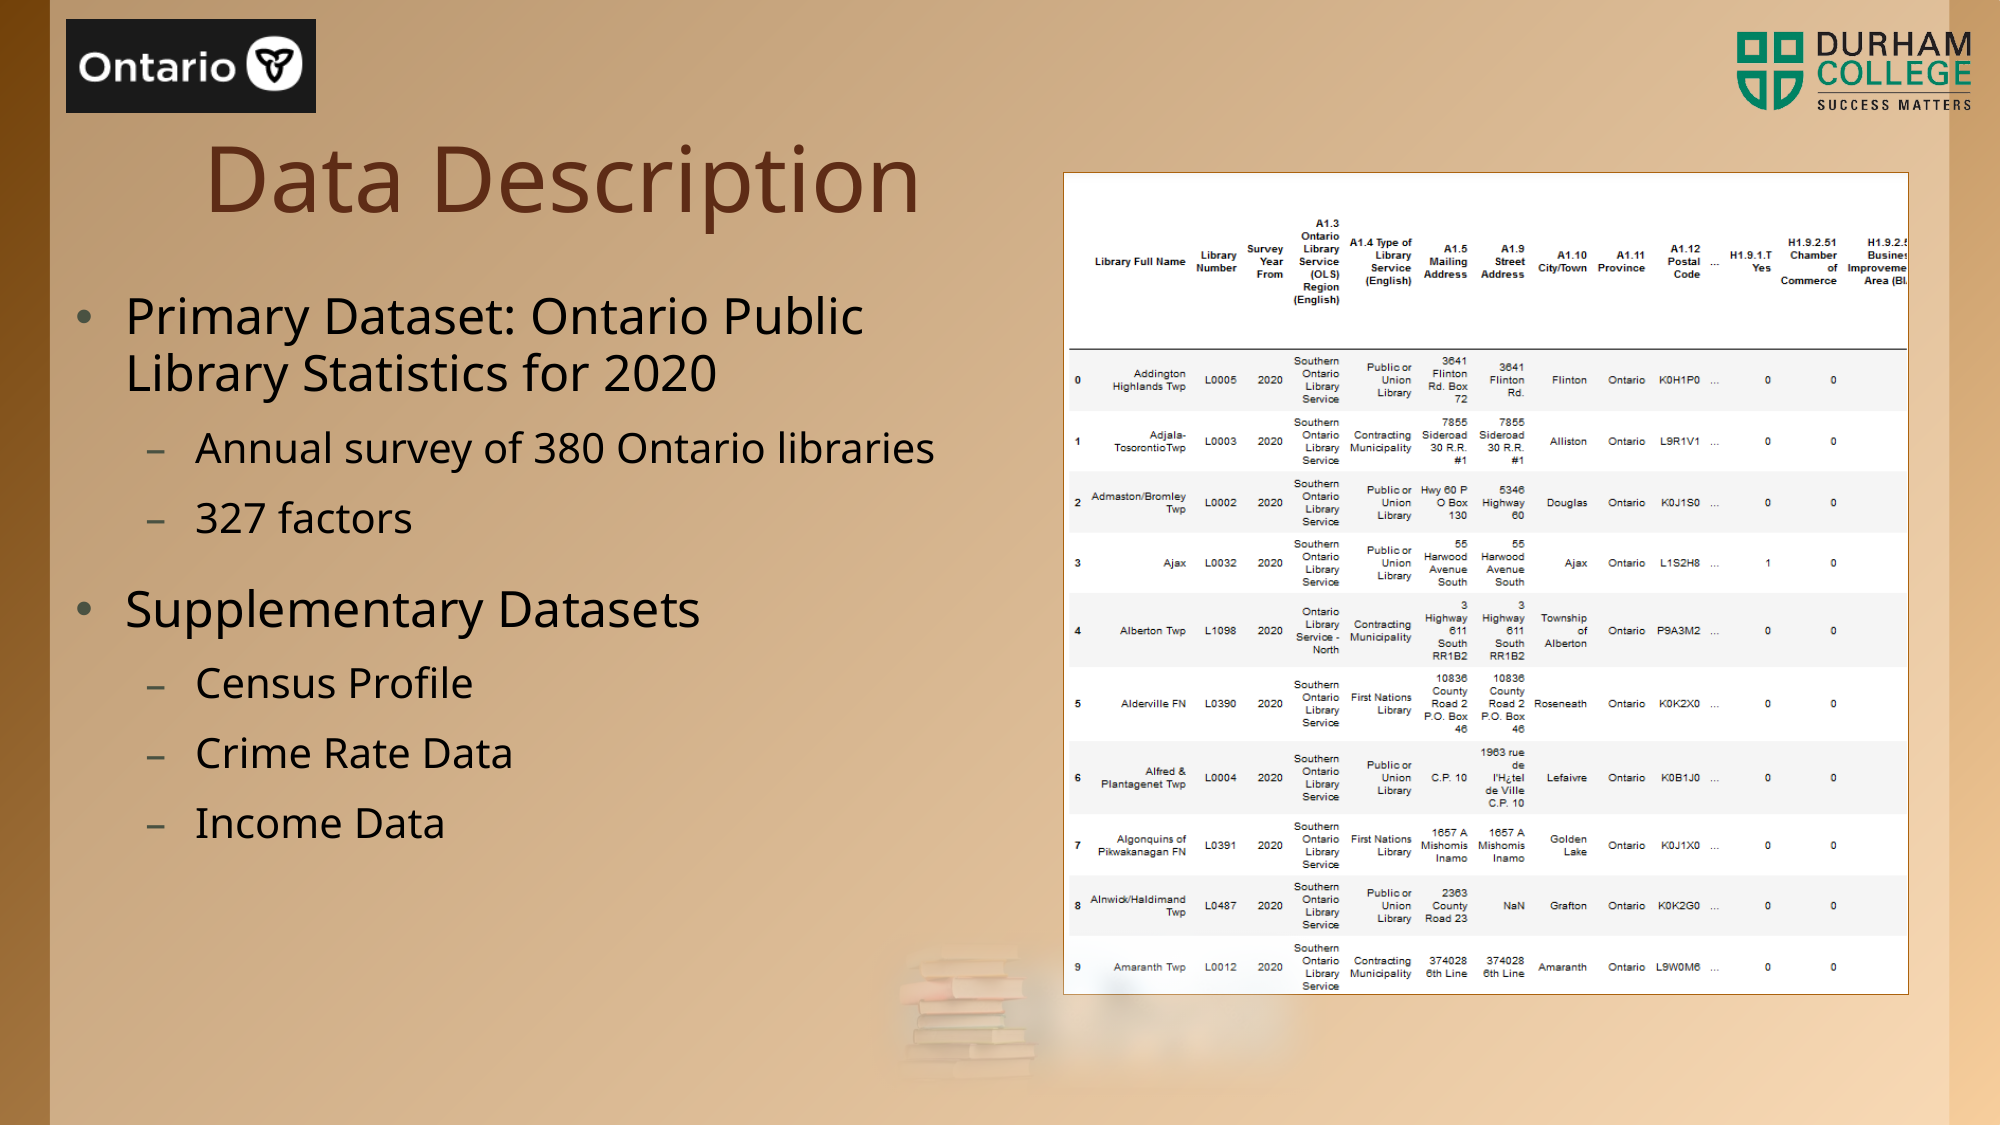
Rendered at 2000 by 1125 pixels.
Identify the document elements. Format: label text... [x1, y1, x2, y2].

picture [1708, 0, 2000, 152]
picture [863, 172, 1909, 1102]
list Primary Dataset: Ontario Public Library Statistics for 2020 Annual survey of 380 Ontario libraries 327 factors Supplementary Datasets Census Profile Crime Rate Data Income Data [55, 279, 1062, 1113]
picture [66, 19, 183, 113]
title Data Description [183, 12, 1850, 242]
